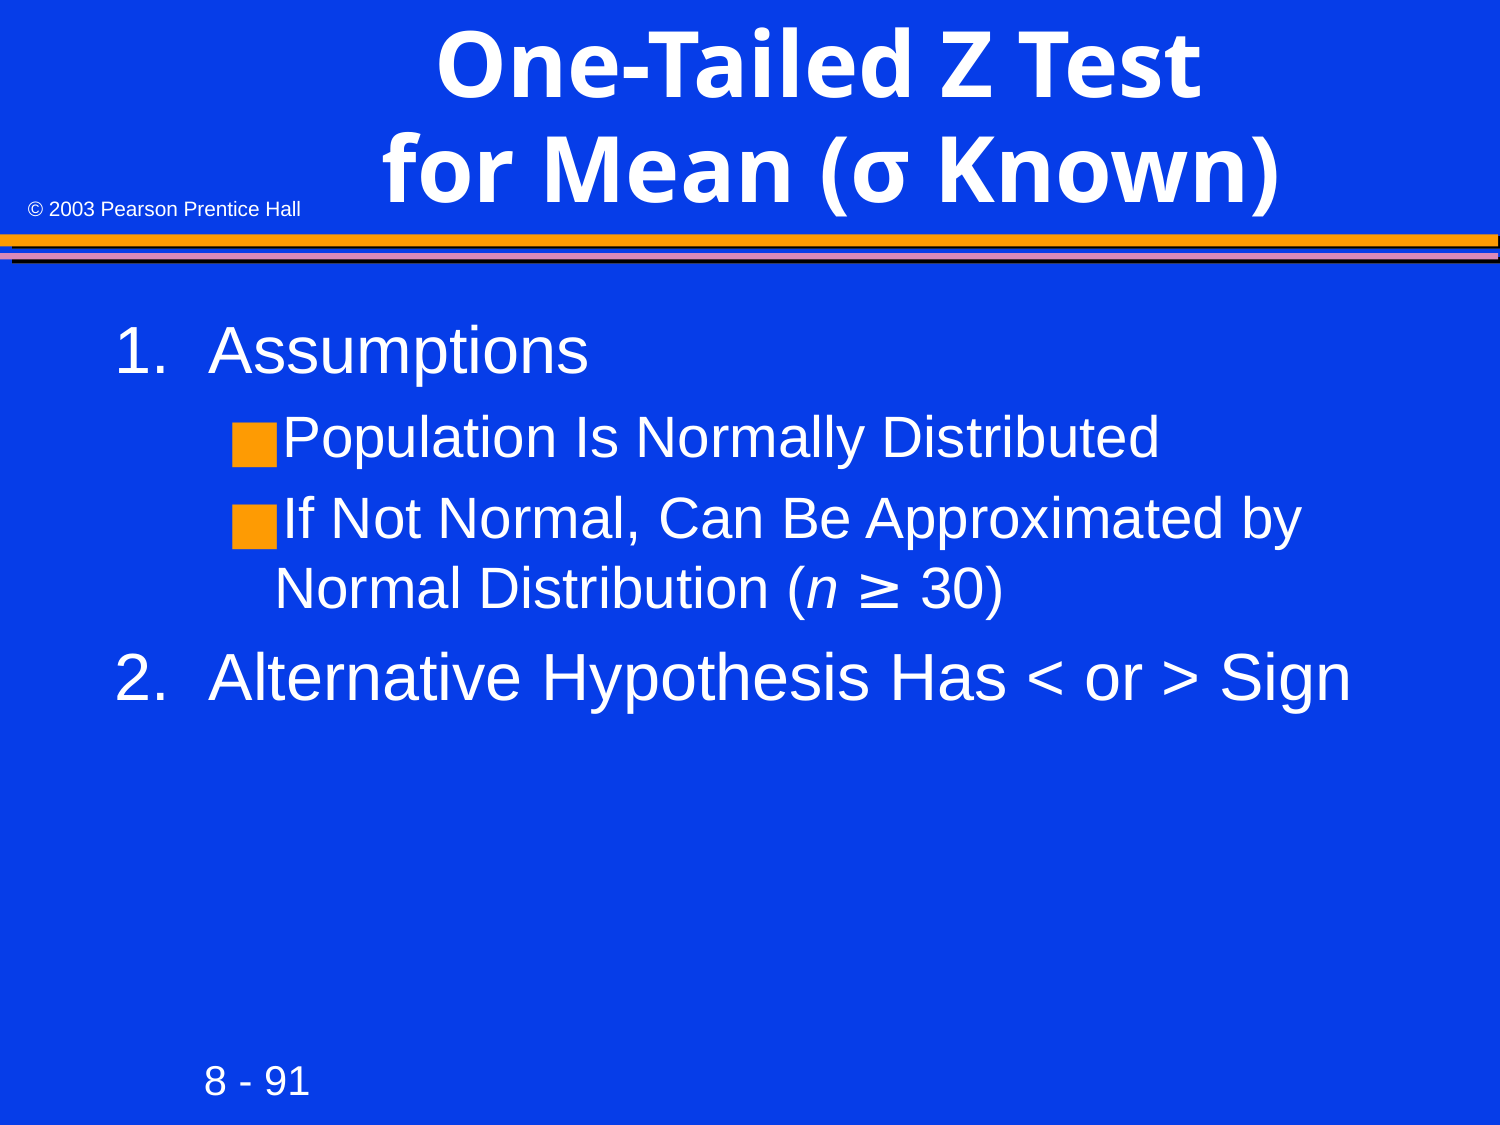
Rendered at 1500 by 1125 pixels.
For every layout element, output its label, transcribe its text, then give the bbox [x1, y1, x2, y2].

title One-Tailed Z Test for Mean (σ Known) [275, 24, 1388, 213]
list 1. Assumptions Population Is Normally Distributed If Not Normal, Can Be Approximated by Normal Distribution (n ≥ 30) 2. Alternative Hypothesis Has < or > Sign [99, 299, 1388, 975]
